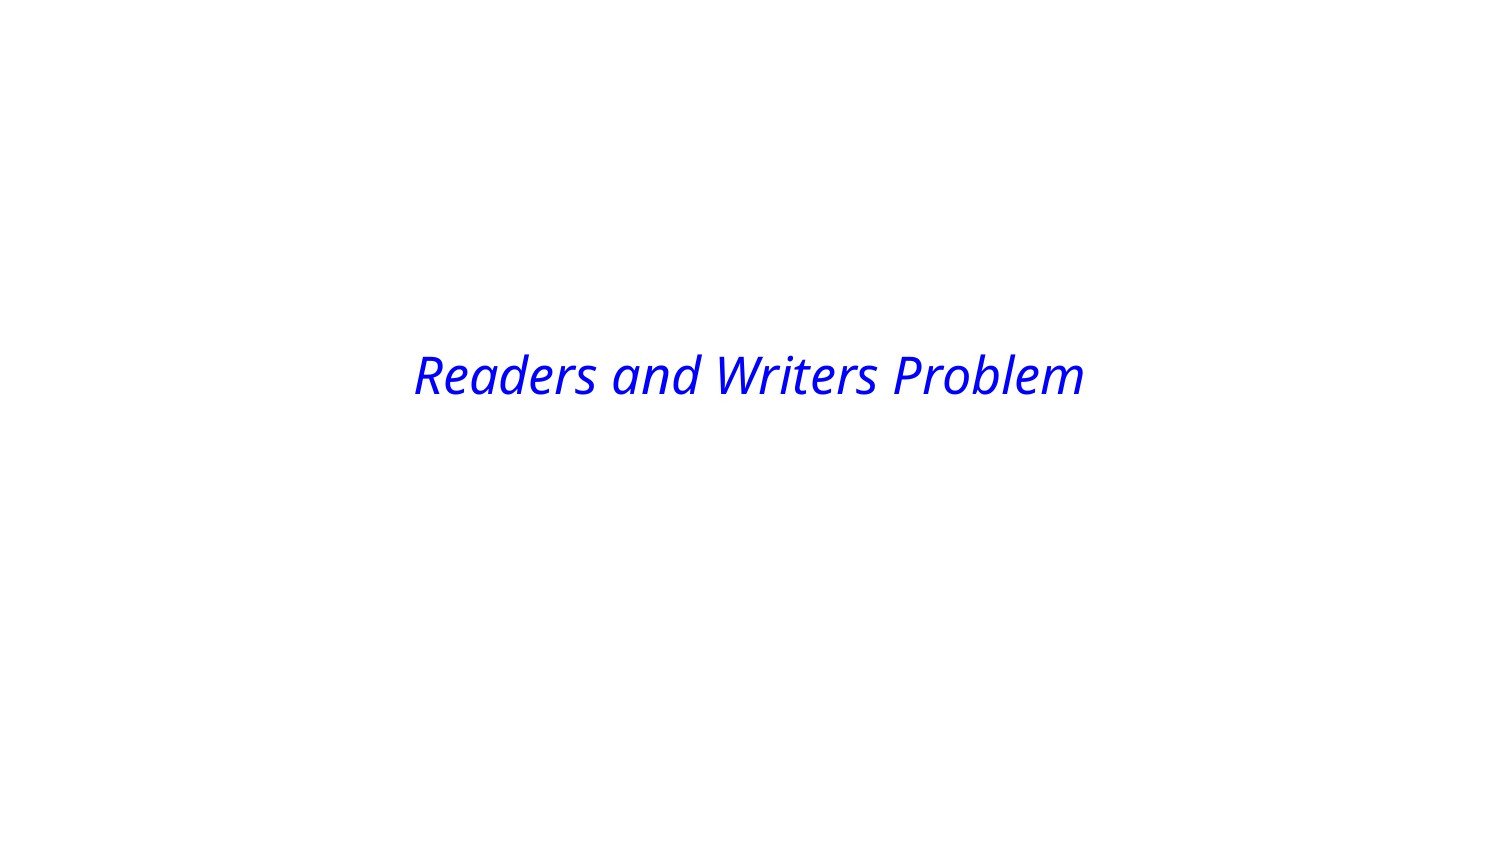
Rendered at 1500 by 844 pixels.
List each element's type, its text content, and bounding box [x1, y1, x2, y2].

text_box Readers and Writers Problem [38, 318, 1462, 408]
